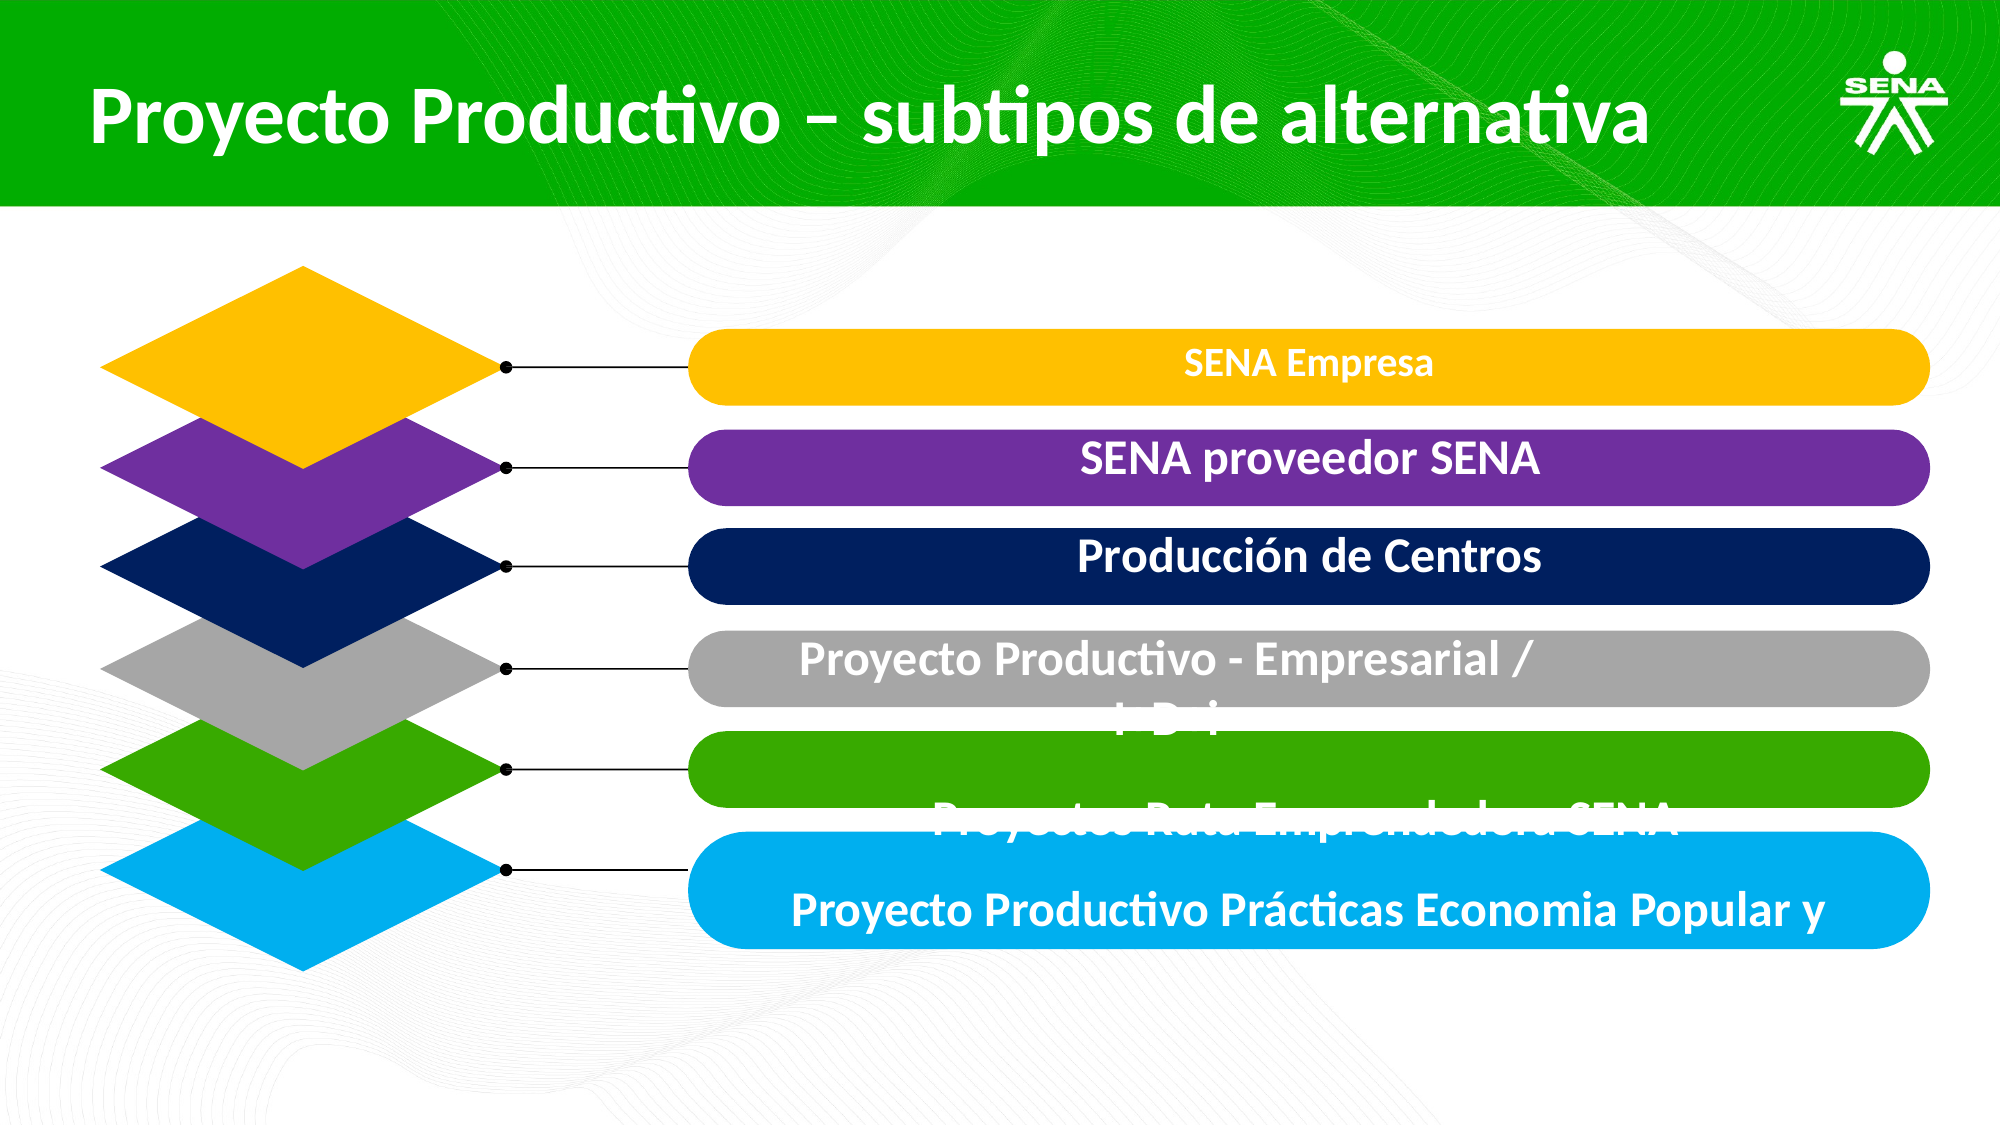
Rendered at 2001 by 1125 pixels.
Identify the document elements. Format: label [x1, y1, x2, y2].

picture [0, 0, 2000, 1125]
text_box [99, 265, 1931, 972]
